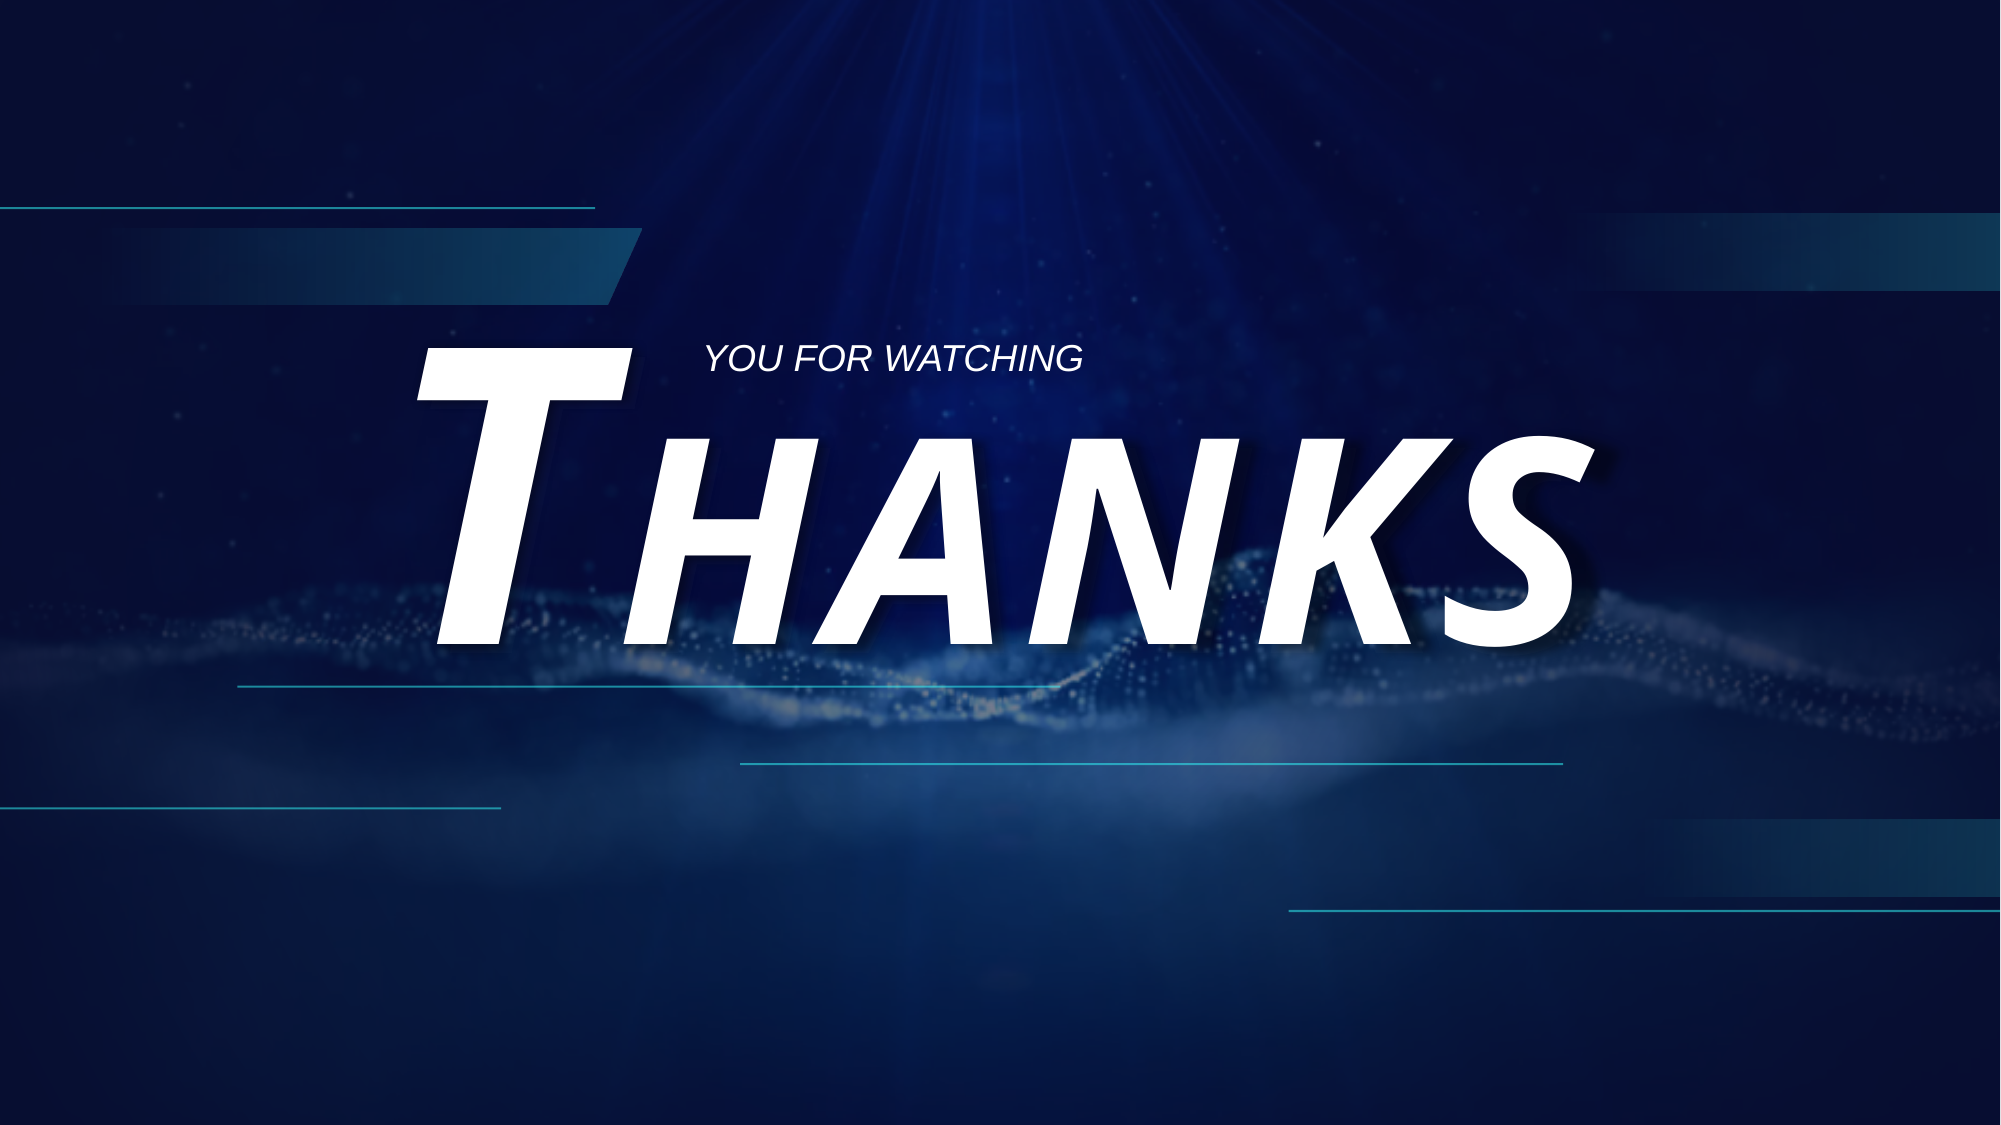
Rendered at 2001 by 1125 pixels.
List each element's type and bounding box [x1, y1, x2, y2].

text_box [346, 213, 2000, 750]
picture [0, 0, 2001, 1125]
